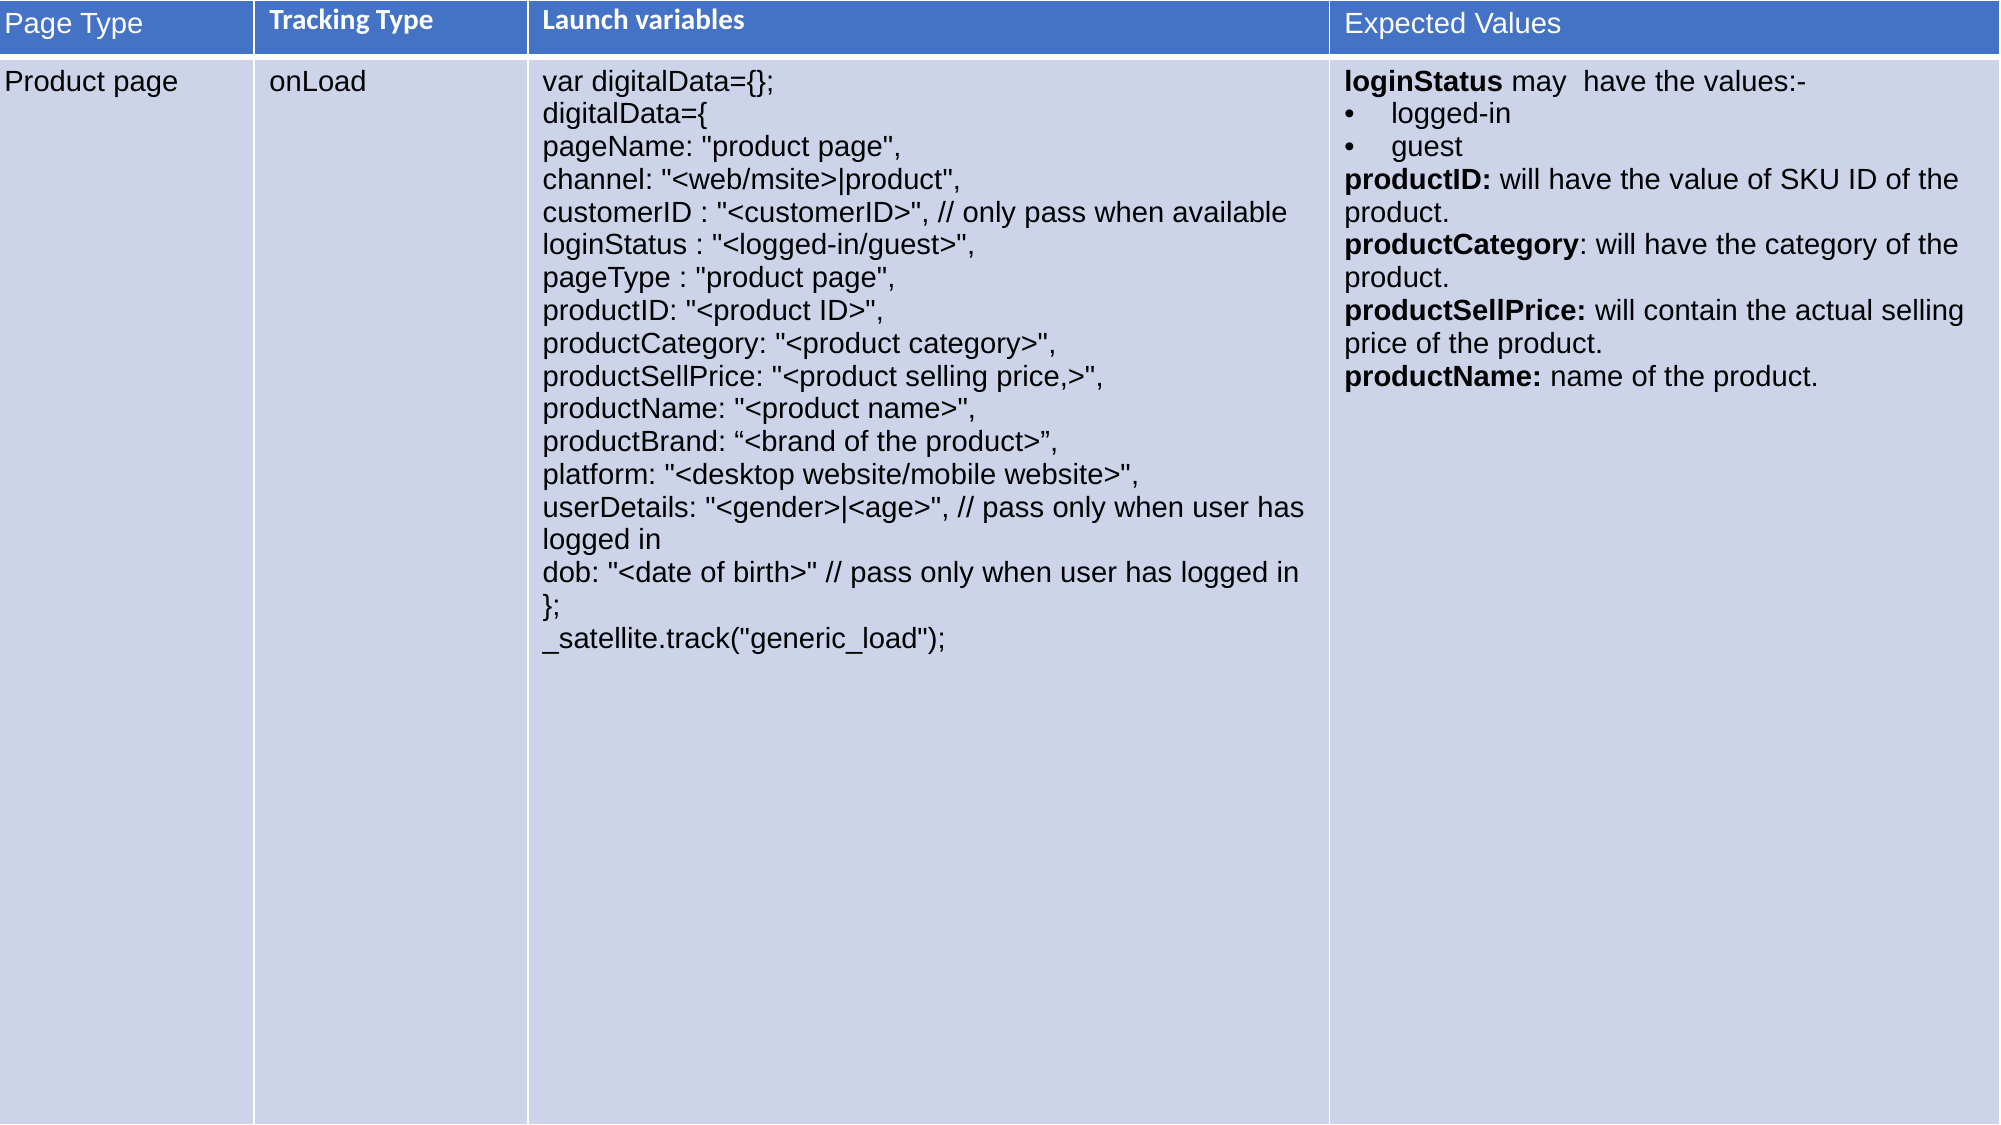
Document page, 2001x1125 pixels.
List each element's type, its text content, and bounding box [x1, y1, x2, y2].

table_header Expected Values [1330, 1, 1999, 54]
table_header Page Type [0, 1, 253, 54]
table_cell Product page [0, 60, 253, 1124]
table_cell onLoad [255, 60, 527, 1124]
table_header Launch variables [529, 1, 1329, 54]
table_header Tracking Type [255, 1, 527, 54]
table_cell loginStatus may have the values:- logged-in guest productID: will have the value of SKU ID of the product. productCategory: will have the category of the product. productSellPrice: will contain the actual selling price of the product. productName: name of the product. [1330, 60, 1999, 1124]
table_cell var digitalData={}; digitalData={ pageName: "product page", channel: "<web/msite>|product", customerID : "<customerID>", // only pass when available loginStatus : "<logged-in/guest>", pageType : "product page", productID: "<product ID>", productCategory: "<product category>", productSellPrice: "<product selling price,>", productName: "<product name>", productBrand: “<brand of the product>”, platform: "<desktop website/mobile website>", userDetails: "<gender>|<age>", // pass only when user has logged in dob: "<date of birth>" // pass only when user has logged in }; _satellite.track("generic_load"); [529, 60, 1329, 1124]
